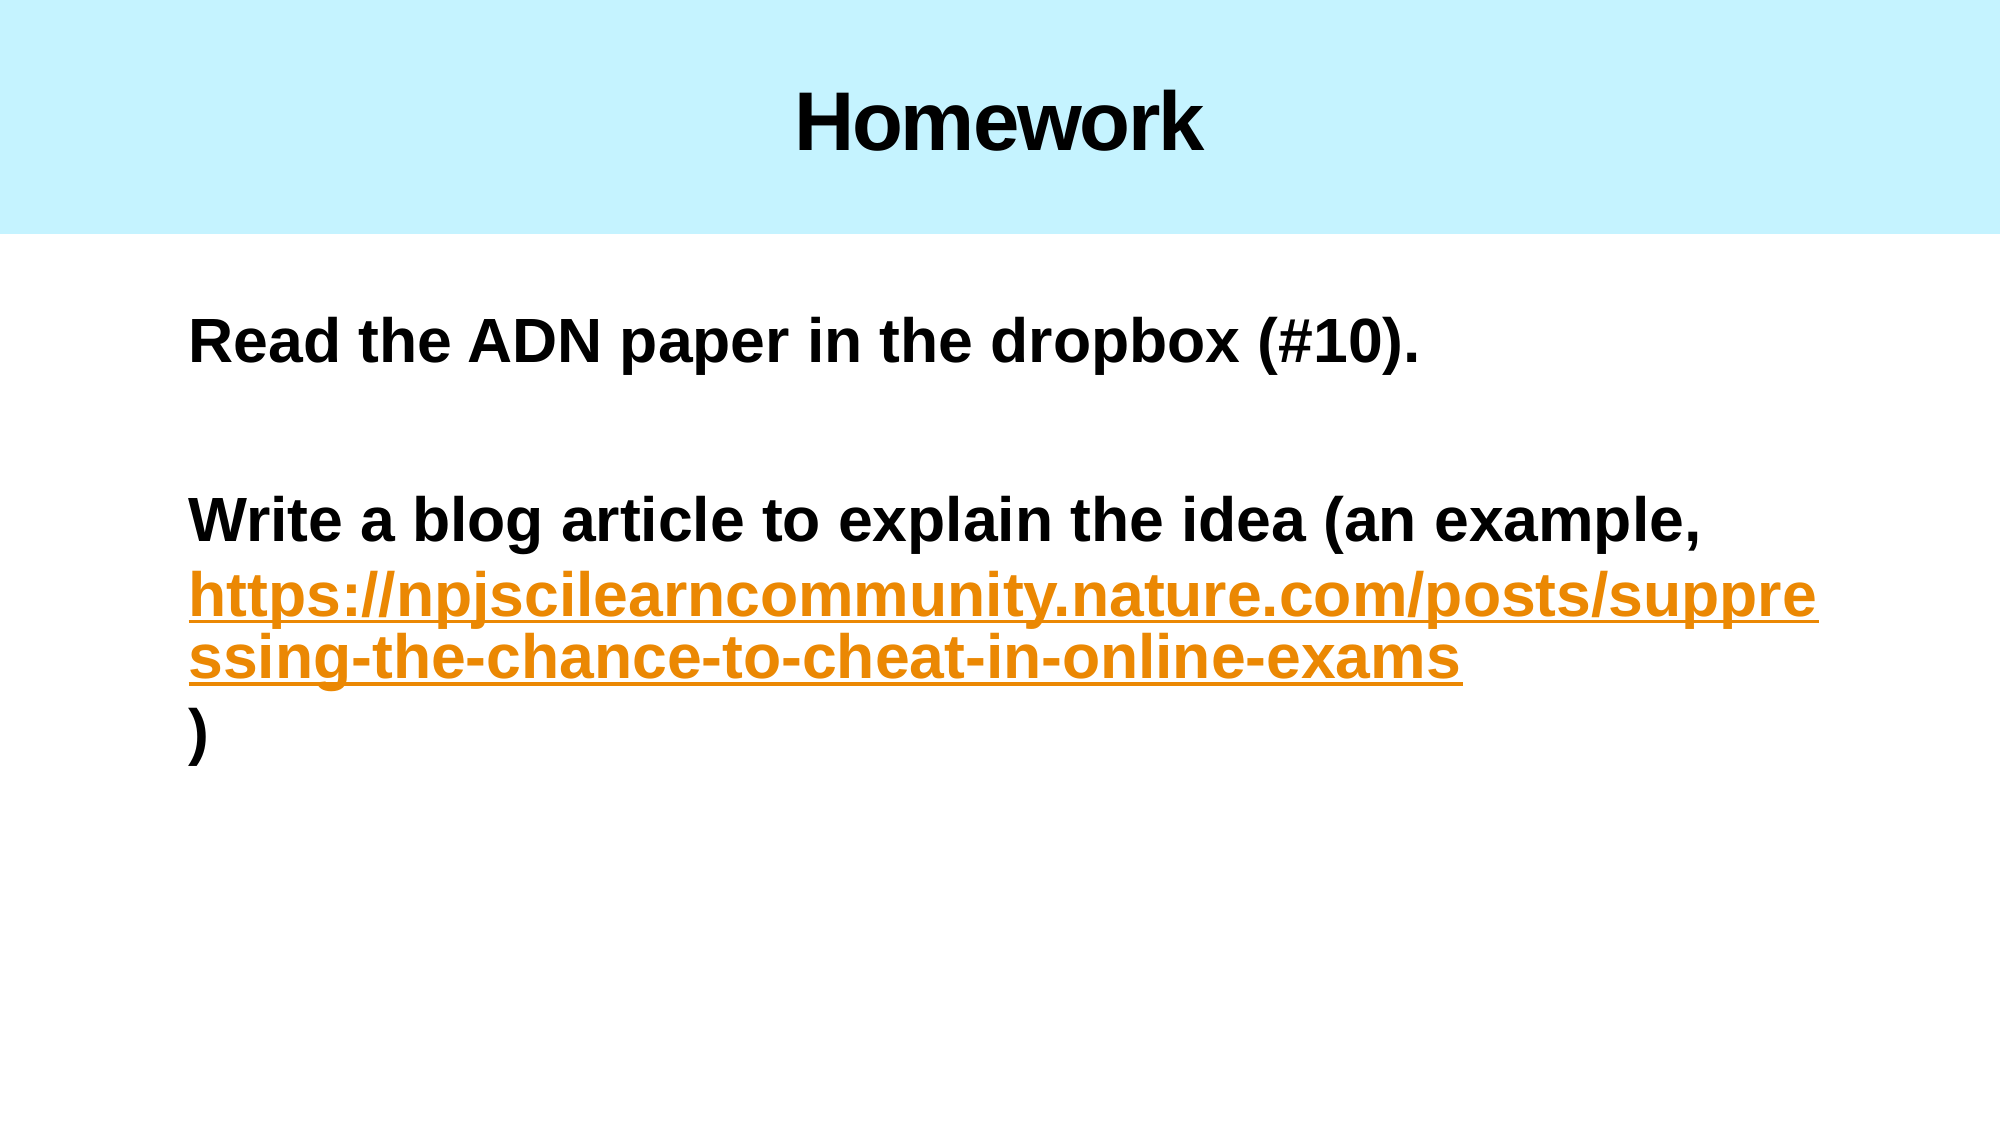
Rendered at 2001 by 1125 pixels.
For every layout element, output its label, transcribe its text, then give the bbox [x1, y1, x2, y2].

title Homework [0, 0, 2000, 234]
list Read the ADN paper in the dropbox (#10). Write a blog article to explain the idea (an example, https://npjscilearncommunity.nature.com/posts/suppressing-the-chance-to-cheat-in-online-exams) [162, 292, 1863, 1043]
